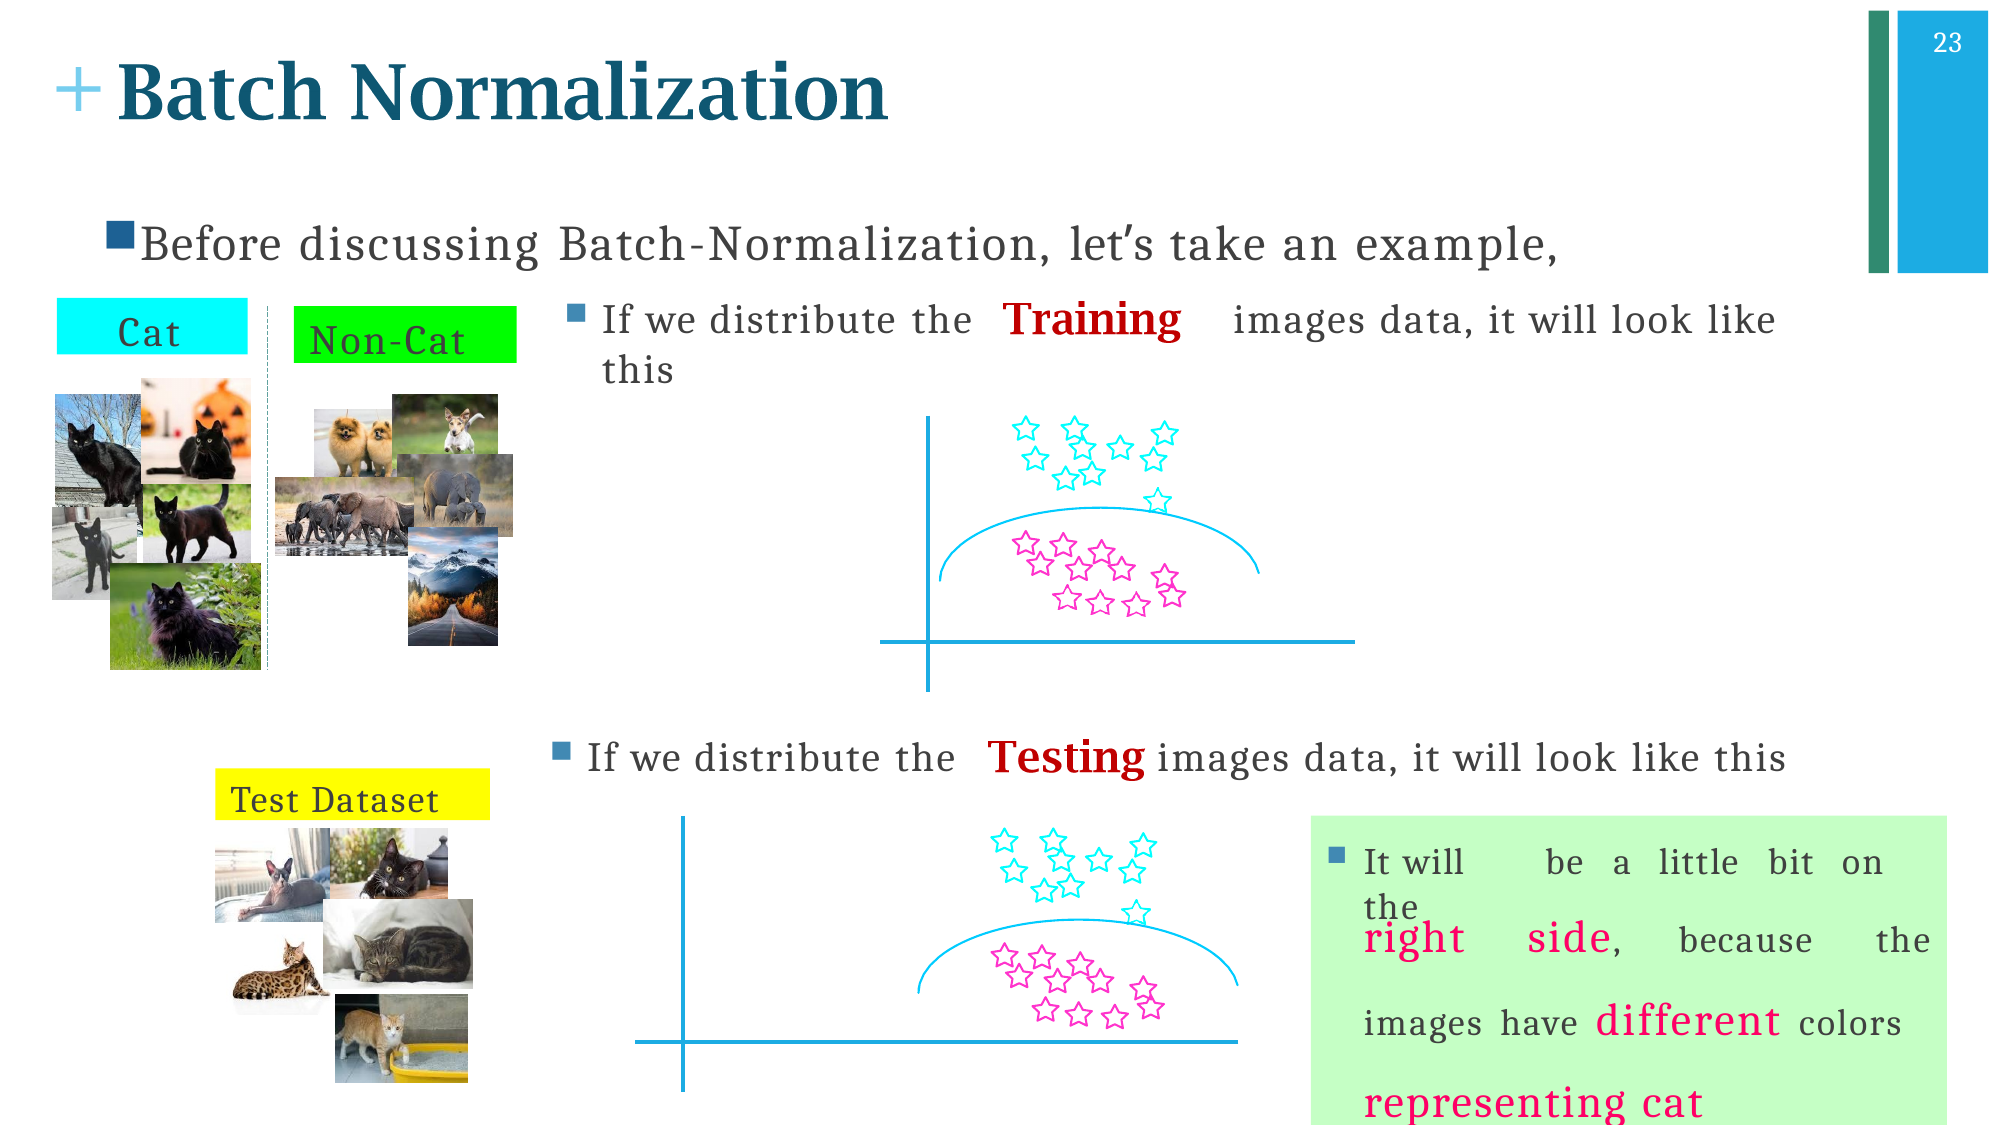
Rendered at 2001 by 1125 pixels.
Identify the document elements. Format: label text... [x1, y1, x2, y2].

text_box right side, [1361, 905, 1630, 959]
picture [48, 39, 928, 135]
picture [987, 731, 1168, 781]
text_box If we distribute the images data, it will look like this [562, 289, 1852, 392]
text_box [1897, 10, 1989, 274]
text_box Before discussing Batch-Normalization, let’s take an example, [100, 208, 1634, 271]
text_box 23 [1931, 20, 1972, 58]
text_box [52, 305, 514, 670]
picture [1001, 293, 1204, 343]
text_box Cat [56, 297, 248, 304]
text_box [215, 828, 473, 1083]
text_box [634, 815, 1239, 1093]
text_box If we distribute the [547, 727, 977, 780]
text_box because the [1676, 913, 1935, 959]
text_box Test Dataset [215, 768, 490, 821]
text_box [1868, 10, 1889, 274]
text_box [879, 414, 1355, 692]
text_box images data, it will look like this [1155, 727, 1816, 780]
text_box images have different colors representing cat [1361, 959, 1935, 1125]
text_box [1310, 815, 1947, 1125]
text_box It will be a little bit on the [1324, 834, 1935, 927]
